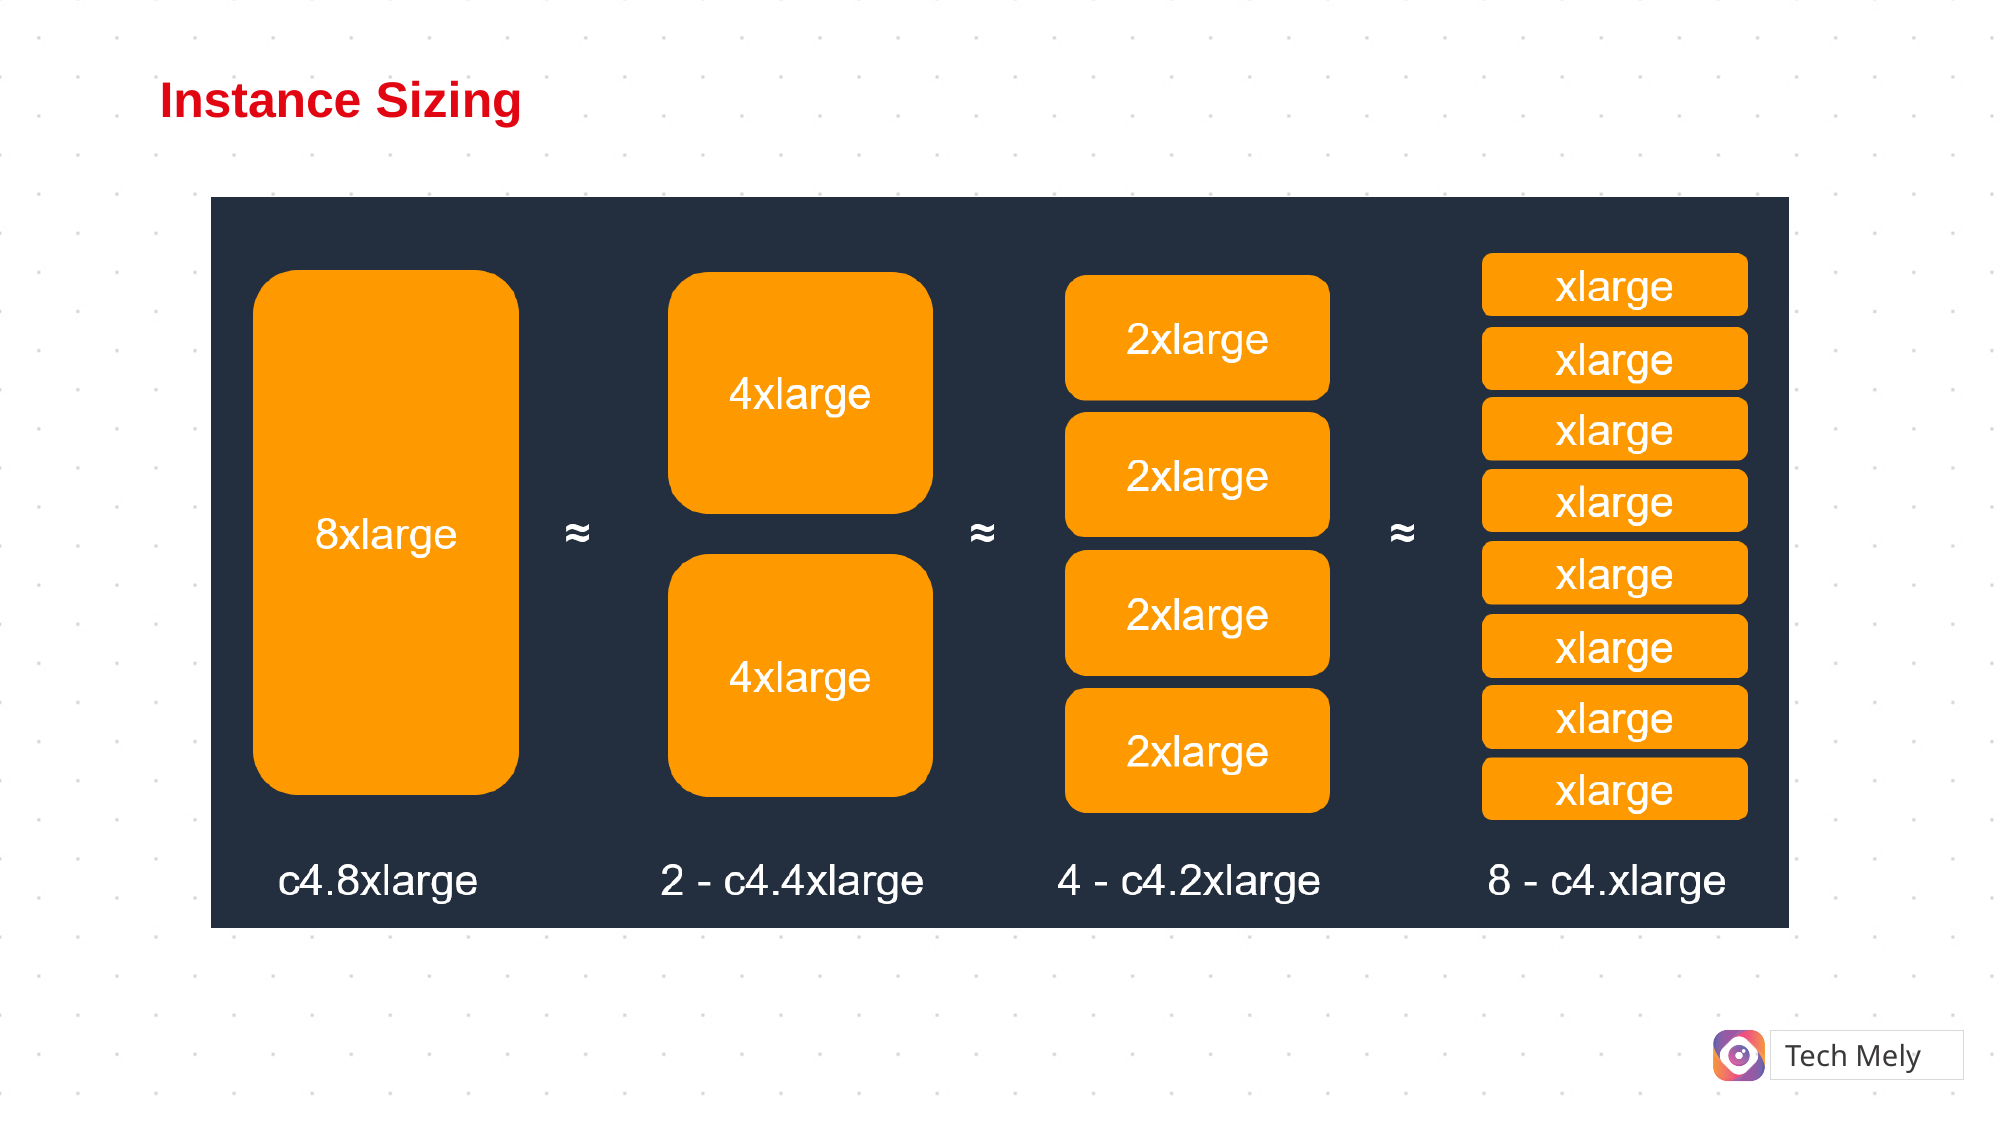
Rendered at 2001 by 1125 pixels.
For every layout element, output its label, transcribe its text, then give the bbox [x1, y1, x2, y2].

title Instance Sizing [157, 65, 562, 256]
picture [0, 0, 2000, 1125]
